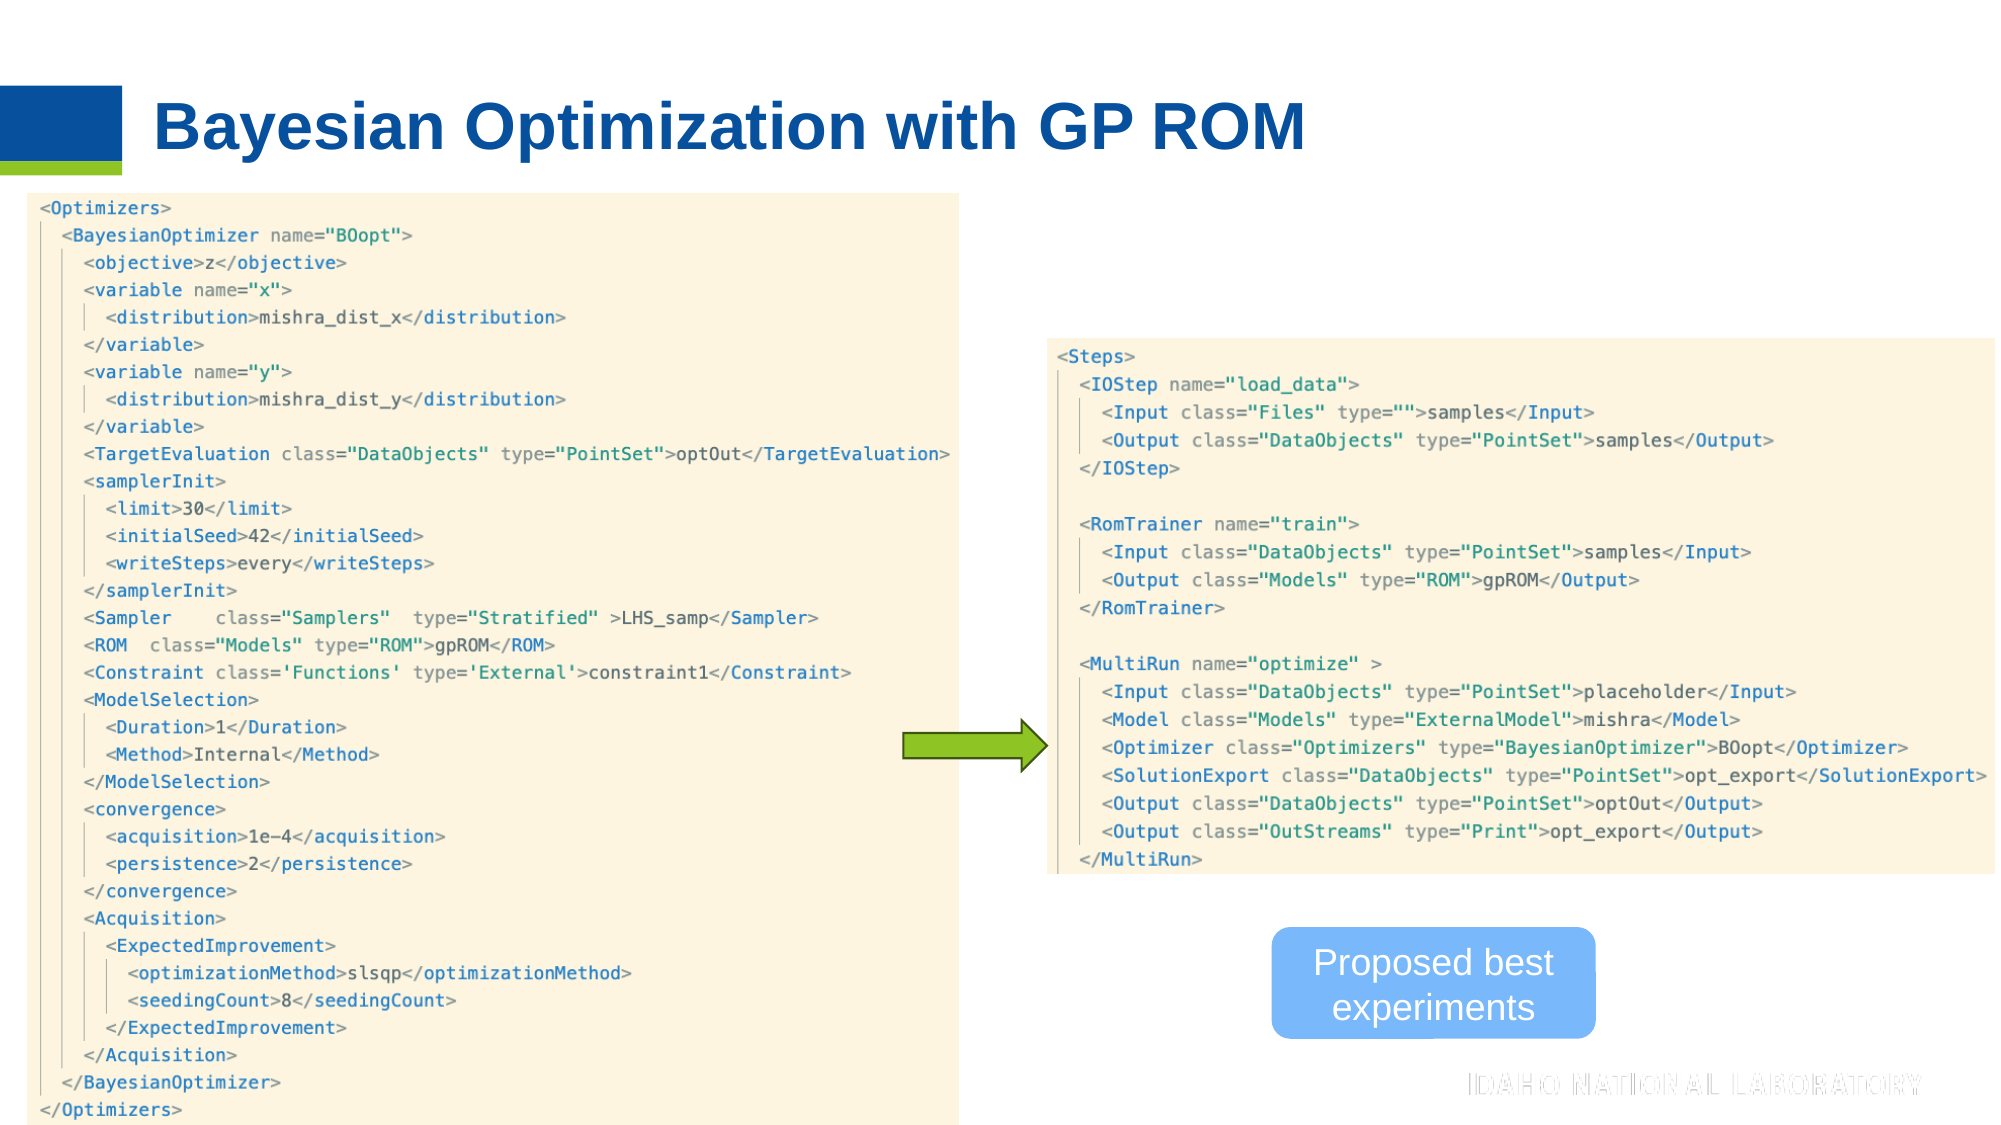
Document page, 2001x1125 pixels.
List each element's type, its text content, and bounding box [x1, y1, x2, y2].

picture [27, 193, 959, 1125]
text_box Proposed best experiments [1270, 926, 1597, 1040]
text_box [959, 717, 1047, 774]
picture [1047, 338, 1995, 874]
title Bayesian Optimization with GP ROM [153, 91, 1863, 174]
